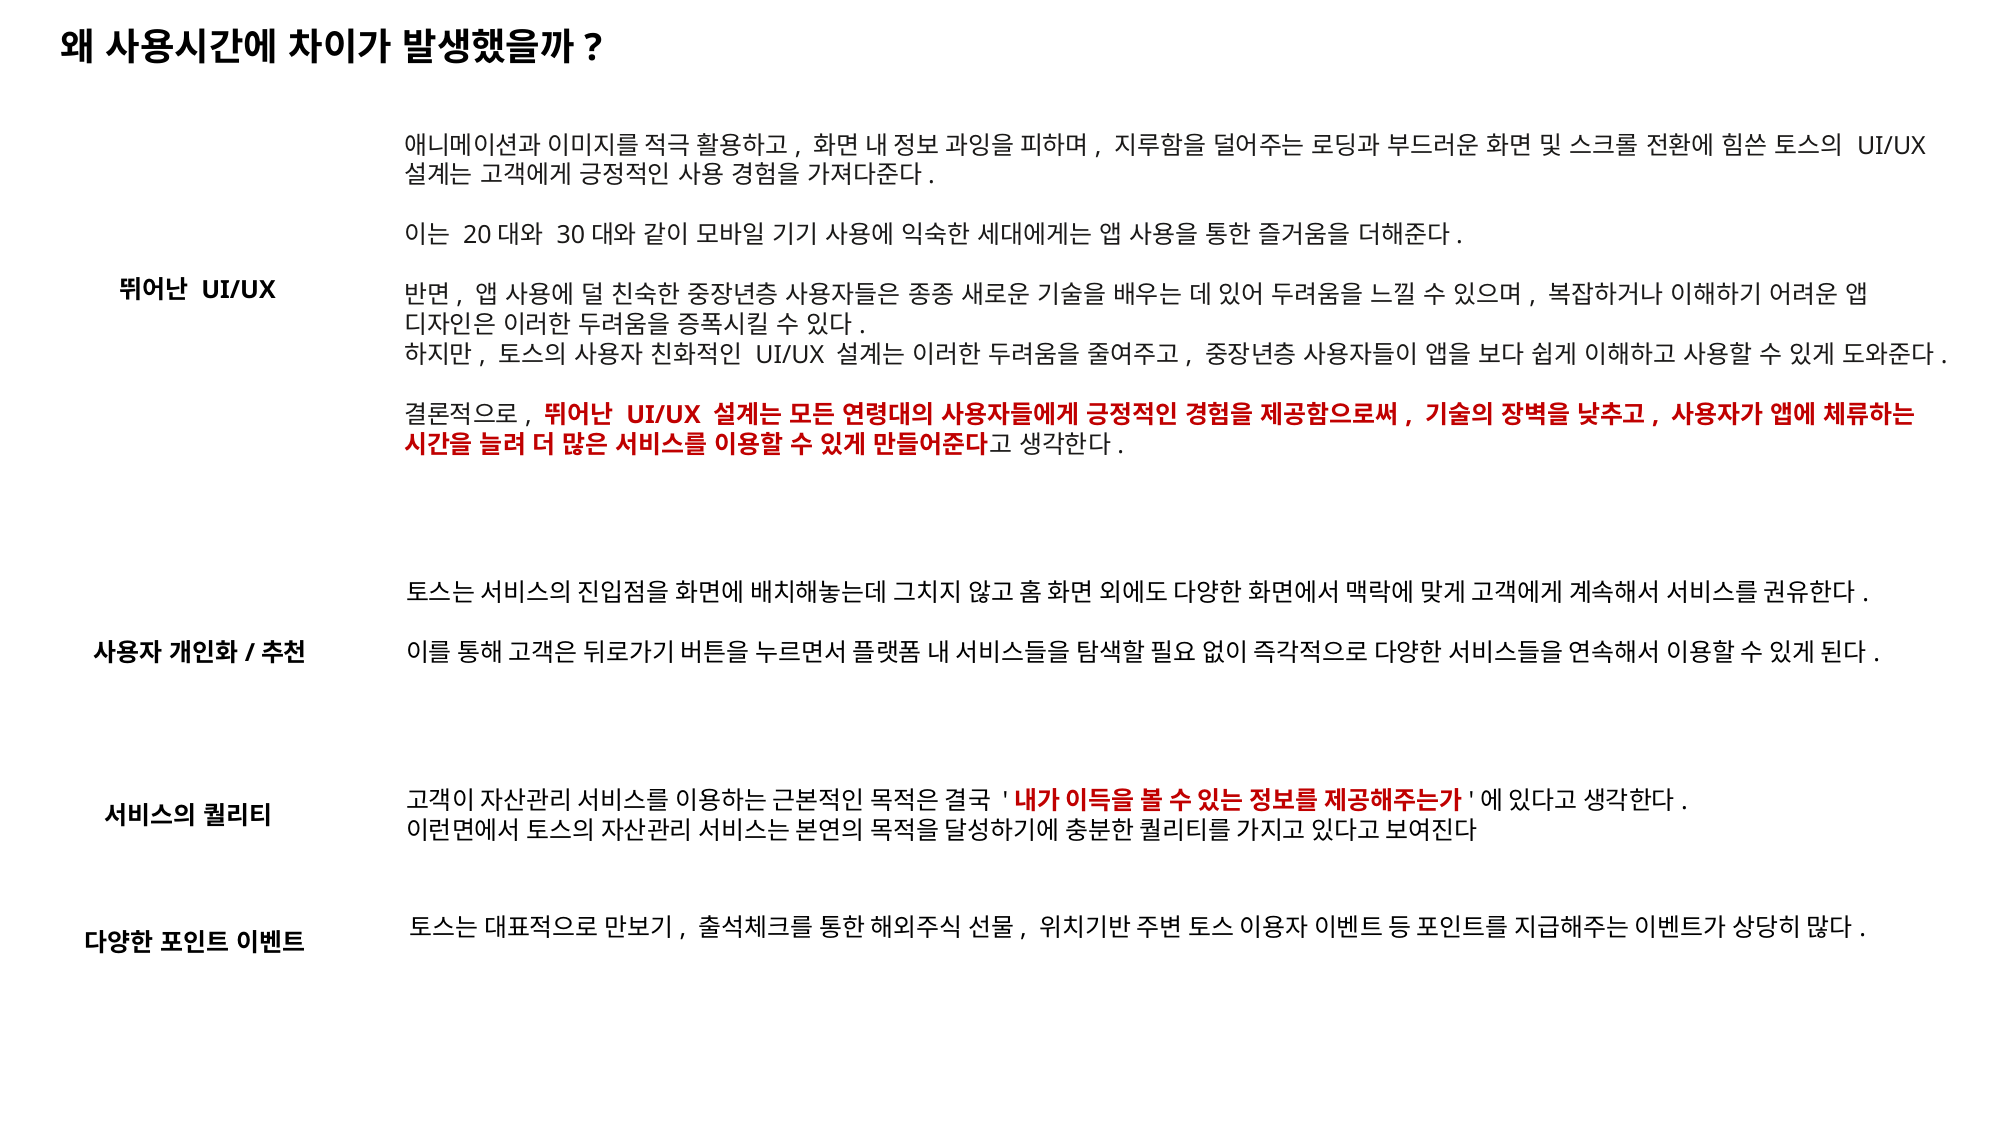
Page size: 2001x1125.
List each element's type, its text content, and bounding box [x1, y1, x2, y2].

text_box 다양한 포인트 이벤트 [69, 919, 371, 965]
text_box 고객이 자산관리 서비스를 이용하는 근본적인 목적은 결국 '내가 이득을 볼 수 있는 정보를 제공해주는가'에 있다고 생각한다. 이런면에서 토스의 자산관리 서비스는 본연의 목적을 달성하기에 충분한 퀄리티를 가지고 있다고 보여진다 [390, 777, 1966, 853]
text_box 왜 사용시간에 차이가 발생했을까? [45, 15, 1992, 76]
text_box 토스는 서비스의 진입점을 화면에 배치해놓는데 그치지 않고 홈 화면 외에도 다양한 화면에서 맥락에 맞게 고객에게 계속해서 서비스를 권유한다. 이를 통해 고객은 뒤로가기 버튼을 누르면서 플랫폼 내 서비스들을 탐색할 필요 없이 즉각적으로 다양한 서비스들을 연속해서 이용할 수 있게 된다. [390, 568, 1966, 674]
text_box 서비스의 퀄리티 [89, 792, 351, 838]
text_box 뛰어난 UI/UX [104, 265, 313, 311]
text_box 사용자 개인화/추천 [78, 629, 341, 675]
text_box 토스는 대표적으로 만보기, 출석체크를 통한 해외주식 선물, 위치기반 주변 토스 이용자 이벤트 등 포인트를 지급해주는 이벤트가 상당히 많다. [394, 904, 1970, 949]
text_box 애니메이션과 이미지를 적극 활용하고, 화면 내 정보 과잉을 피하며, 지루함을 덜어주는 로딩과 부드러운 화면 및 스크롤 전환에 힘쓴 토스의 UI/UX 설계는 고객에게 긍정적인 사용 경험을 가져다준다. 이는 20대와 30대와 같이 모바일 기기 사용에 익숙한 세대에게는 앱 사용을 통한 즐거움을 더해준다. 반면, 앱 사용에 덜 친숙한 중장년층 사용자들은 종종 새로운 기술을 배우는 데 있어 두려움을 느낄 수 있으며, 복잡하거나 이해하기 어려운 앱 디자인은 이러한 두려움을 증폭시킬 수 있다. 하지만, 토스의 사용자 친화적인 UI/UX 설계는 이러한 두려움을 줄여주고, 중장년층 사용자들이 앱을 보다 쉽게 이해하고 사용할 수 있게 도와준다. 결론적으로, 뛰어난 UI/UX 설계는 모든 연령대의 사용자들에게 긍정적인 경험을 제공함으로써, 기술의 장벽을 낮추고, 사용자가 앱에 체류하는 시간을 늘려 더 많은 서비스를 이용할 수 있게 만들어준다고 생각한다. [389, 121, 1965, 466]
